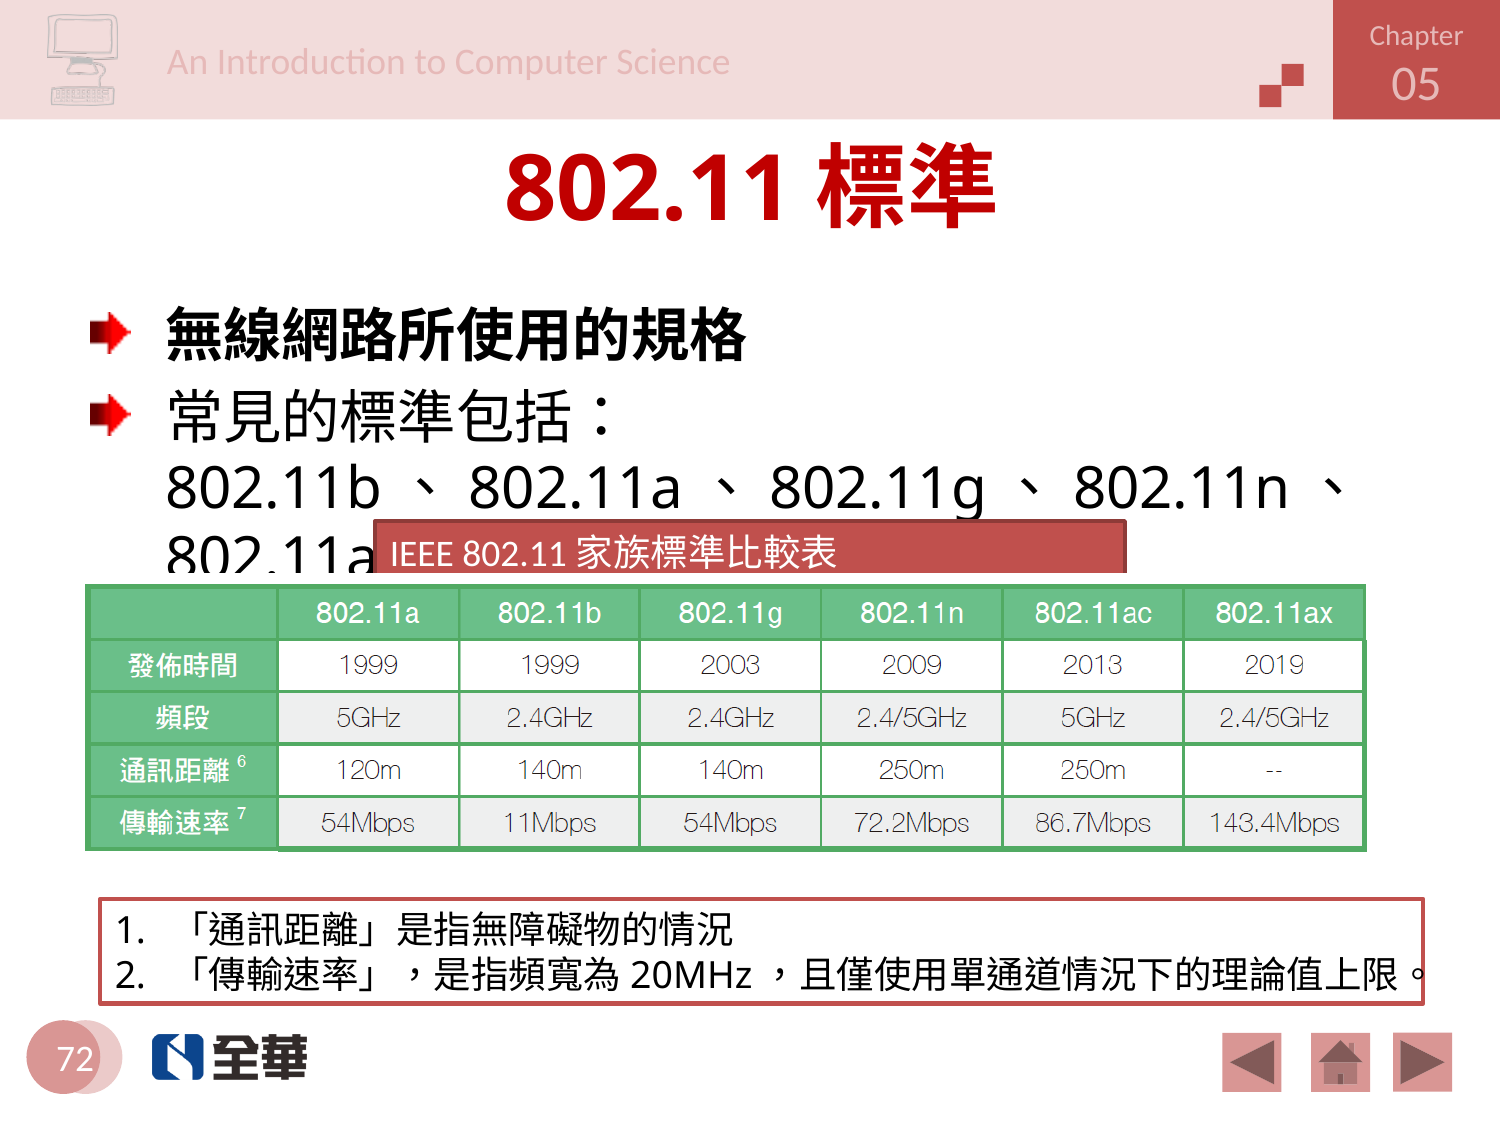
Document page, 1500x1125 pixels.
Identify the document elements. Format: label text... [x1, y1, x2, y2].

picture [152, 1034, 307, 1080]
title 802.11標準 [76, 90, 1427, 278]
picture [90, 312, 131, 354]
list 無線網路所使用的規格 常見的標準包括：802.11b、802.11a、802.11g、802.11n、802.11ac以及802.11ax [75, 290, 1425, 1005]
picture [74, 573, 1375, 858]
text_box 「通訊距離」是指無障礙物的情況 「傳輸速率」，是指頻寬為20MHz，且僅使用單通道情況下的理論值上限。 [98, 897, 1425, 1006]
picture [90, 394, 131, 436]
picture [47, 14, 118, 106]
text_box IEEE 802.11家族標準比較表 [373, 519, 1127, 572]
